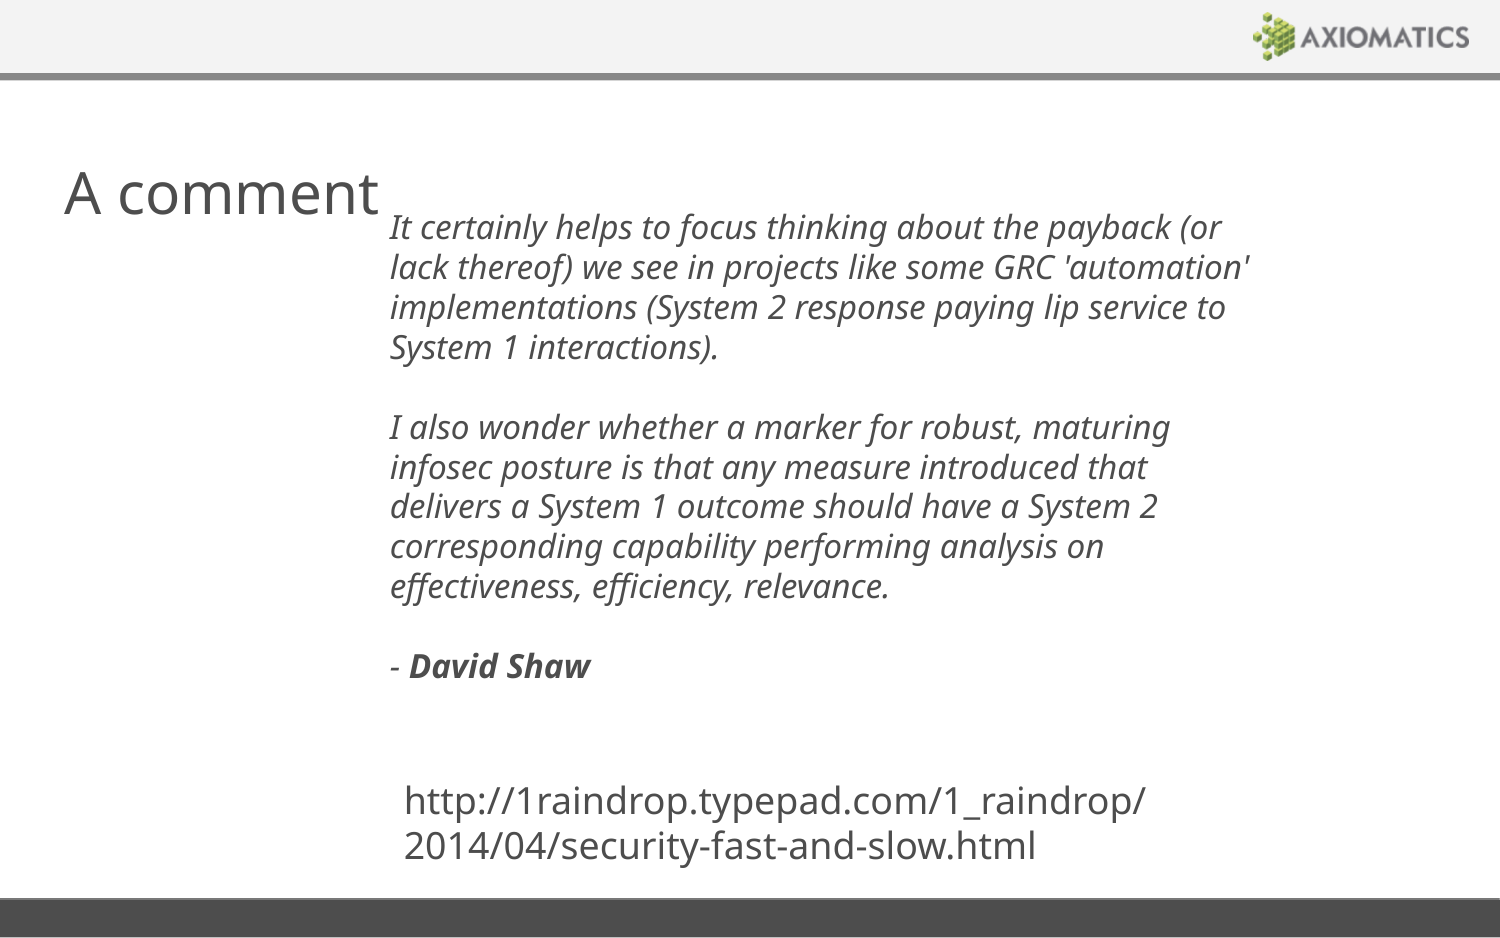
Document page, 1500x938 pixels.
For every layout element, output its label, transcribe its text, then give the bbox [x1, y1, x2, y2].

title A comment [64, 155, 1436, 251]
picture [1253, 12, 1469, 61]
text_box It certainly helps to focus thinking about the payback (or lack thereof) we see in projects like some GRC 'automation' implementations (System 2 response paying lip service to System 1 interactions). I also wonder whether a marker for robust, maturing infosec posture is that any measure introduced that delivers a System 1 outcome should have a System 2 corresponding capability performing analysis on effectiveness, efficiency, relevance. - David Shaw [374, 198, 1275, 693]
text_box http://1raindrop.typepad.com/1_raindrop/2014/04/security-fast-and-slow.html [388, 769, 1213, 875]
